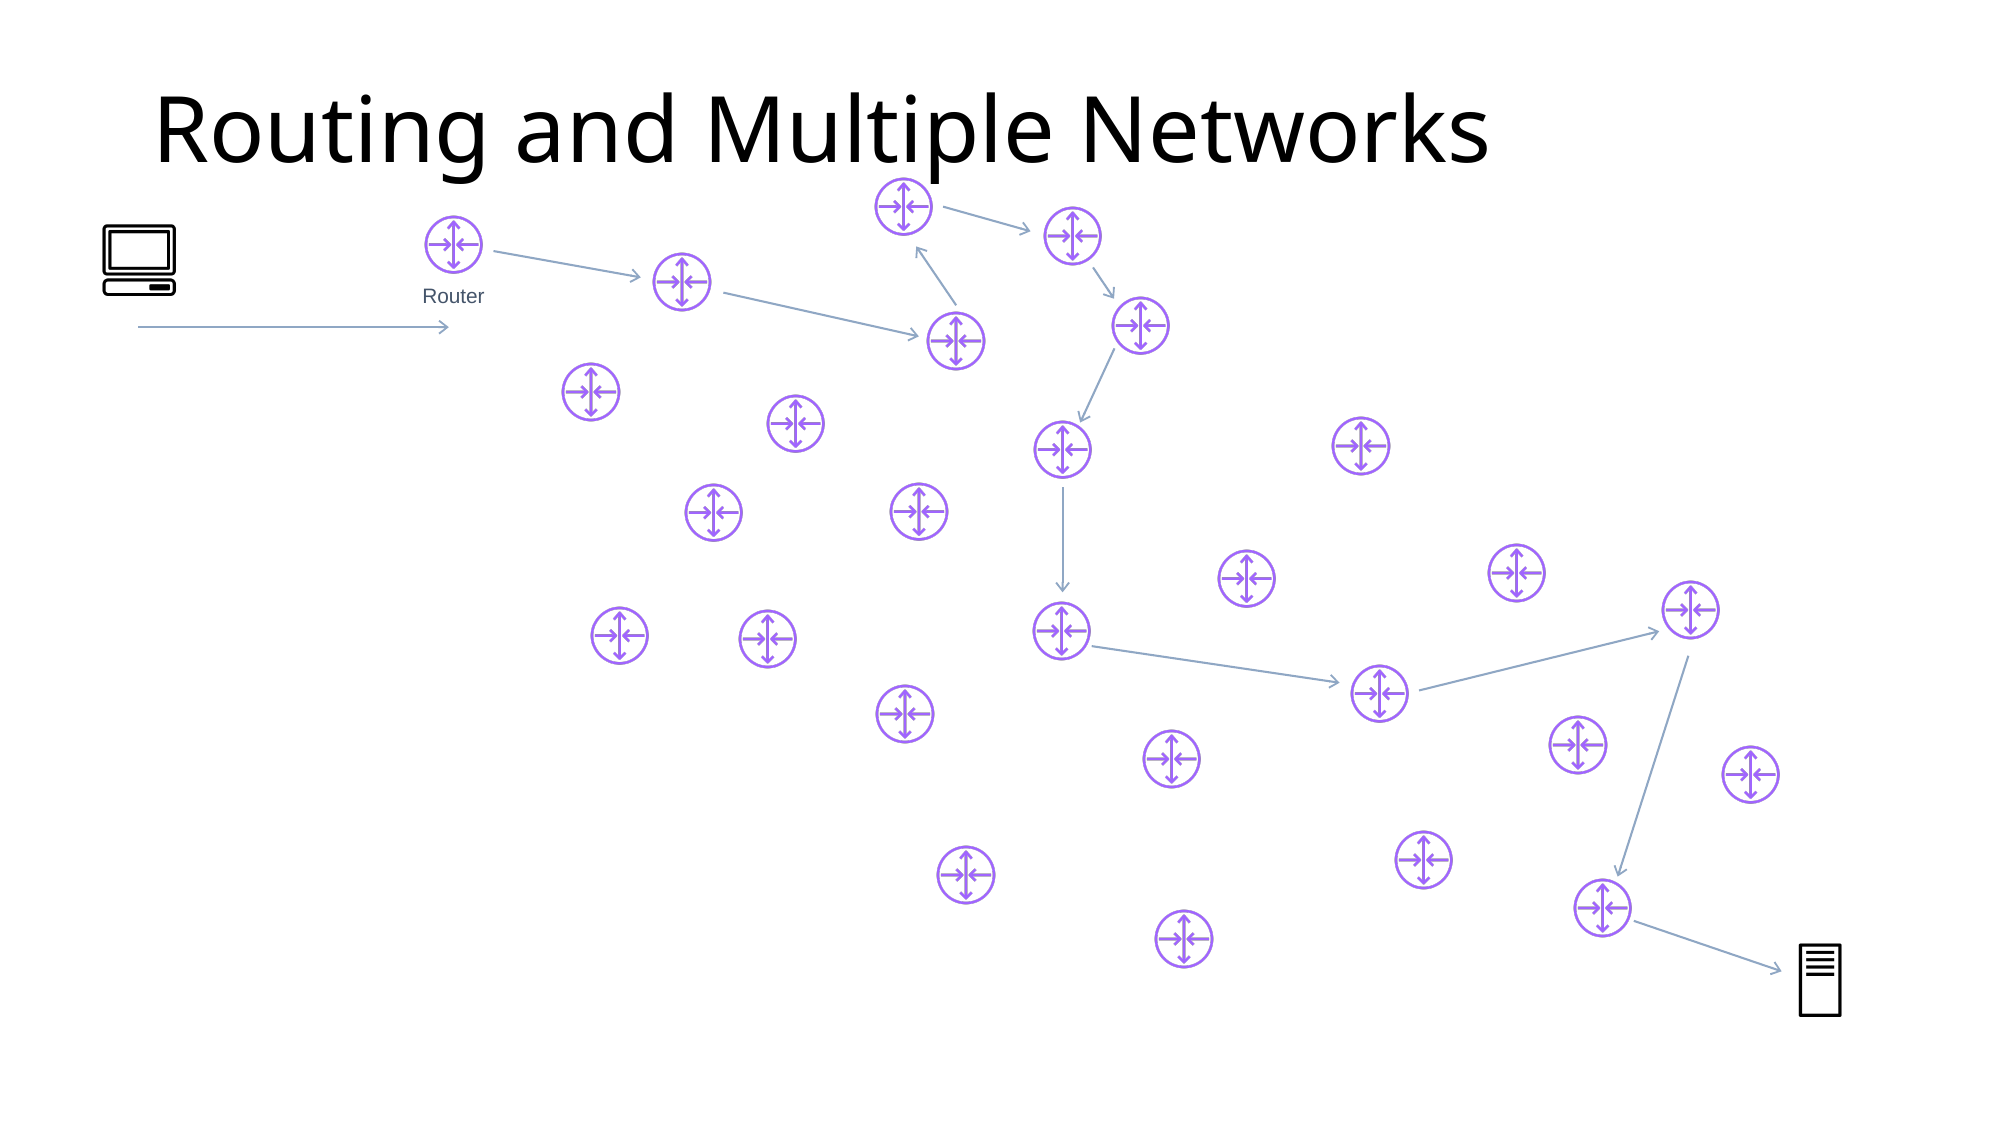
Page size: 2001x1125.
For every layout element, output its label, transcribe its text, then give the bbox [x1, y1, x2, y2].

picture [873, 682, 937, 746]
picture [1329, 414, 1393, 478]
picture [100, 221, 178, 299]
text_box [723, 292, 919, 337]
picture [422, 213, 485, 276]
picture [1031, 418, 1094, 481]
picture [1109, 294, 1172, 358]
picture [736, 607, 799, 671]
picture [872, 175, 935, 238]
picture [559, 360, 623, 424]
picture [682, 481, 745, 544]
picture [1571, 876, 1634, 940]
picture [1484, 541, 1548, 605]
picture [1659, 578, 1722, 642]
picture [1546, 713, 1610, 777]
picture [1392, 828, 1455, 892]
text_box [1093, 267, 1114, 299]
picture [650, 250, 714, 314]
picture [764, 392, 827, 455]
picture [934, 843, 998, 907]
text_box Router [341, 275, 566, 316]
title Routing and Multiple Networks [137, 59, 1863, 206]
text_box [493, 251, 641, 278]
picture [1030, 599, 1093, 663]
picture [1719, 743, 1782, 806]
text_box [1080, 348, 1115, 423]
picture [1152, 907, 1216, 971]
picture [1781, 941, 1859, 1019]
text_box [943, 206, 1031, 232]
picture [924, 309, 988, 373]
picture [887, 480, 951, 543]
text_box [916, 246, 957, 306]
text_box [1419, 631, 1660, 691]
picture [1140, 727, 1203, 791]
picture [1347, 662, 1411, 725]
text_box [1633, 920, 1782, 972]
picture [1040, 204, 1104, 268]
picture [1215, 547, 1278, 610]
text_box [1617, 655, 1689, 877]
picture [588, 604, 651, 667]
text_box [1091, 646, 1340, 683]
